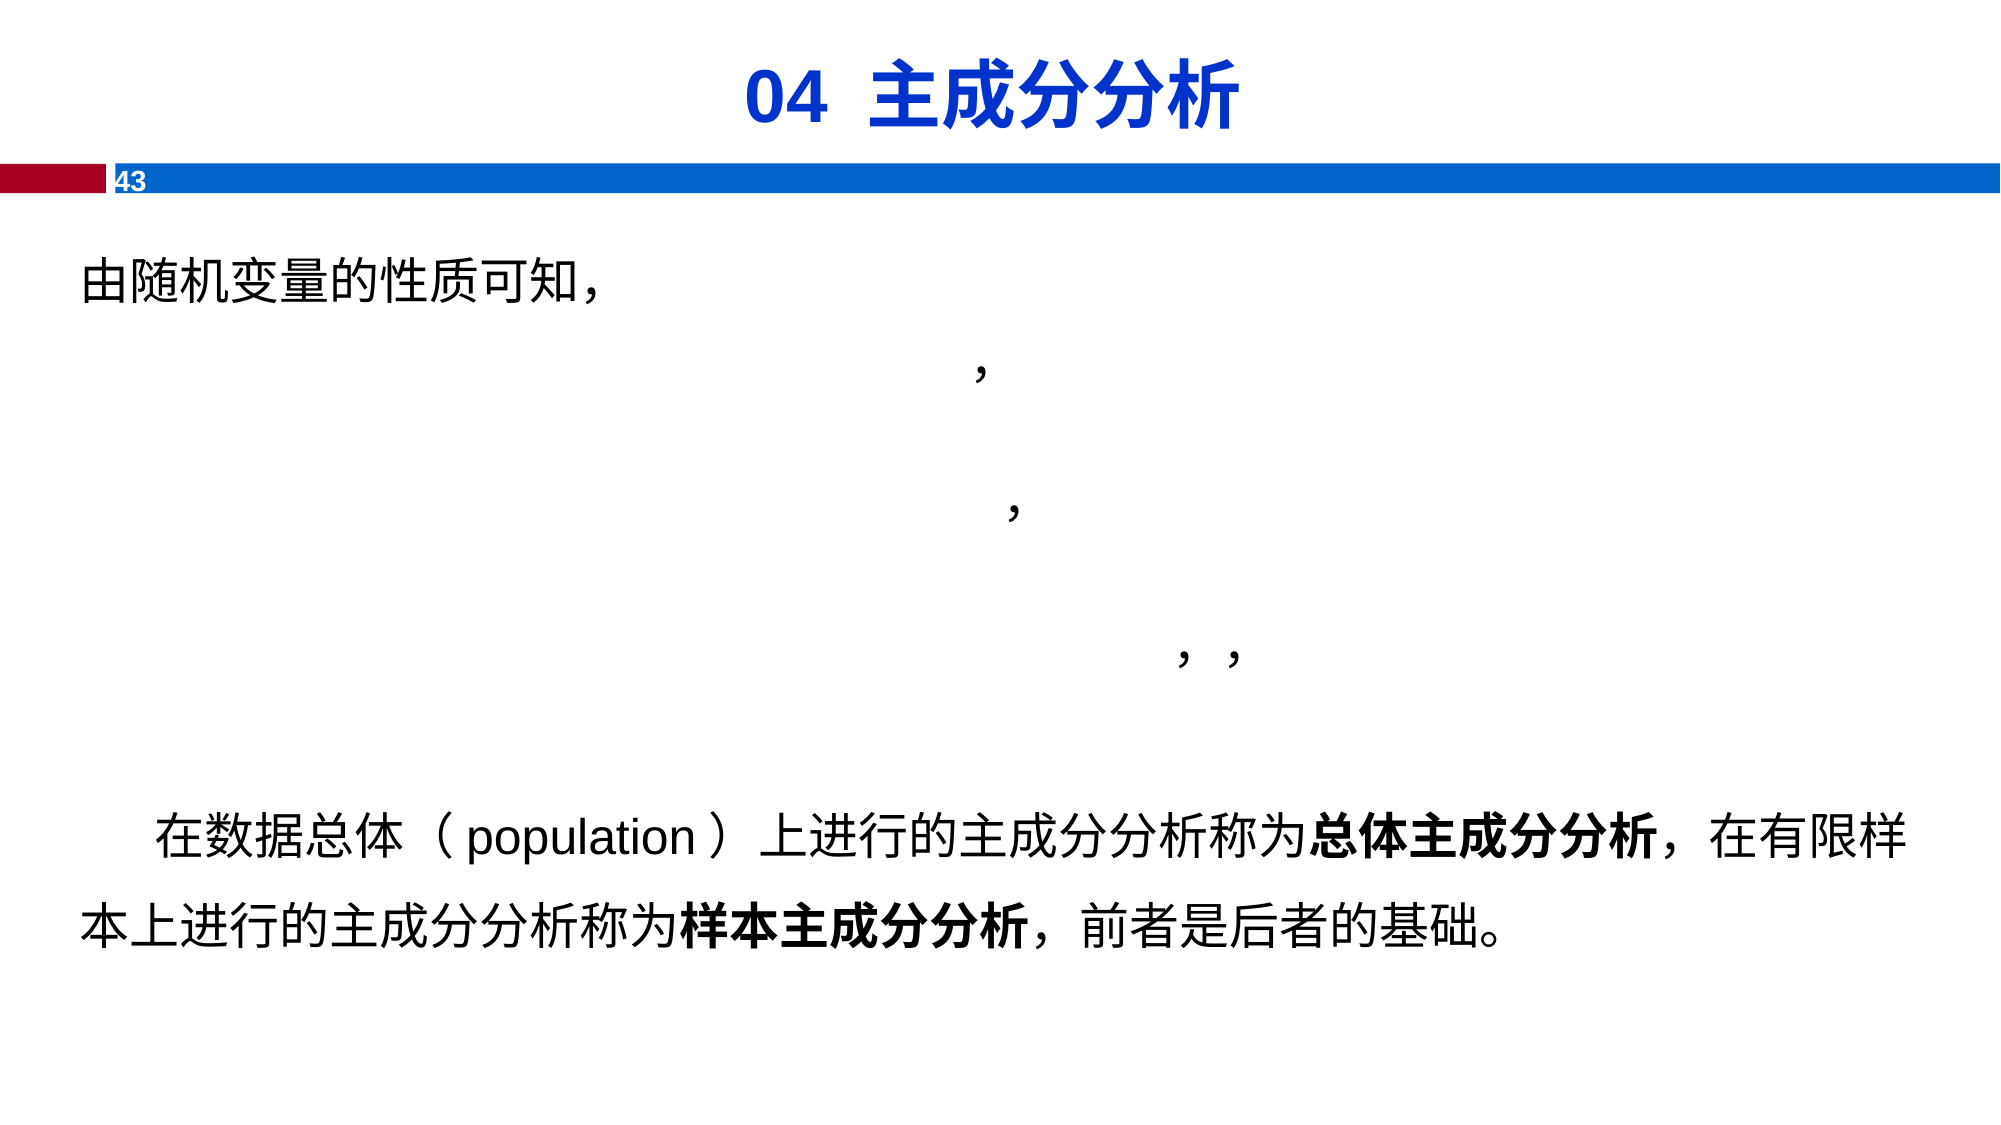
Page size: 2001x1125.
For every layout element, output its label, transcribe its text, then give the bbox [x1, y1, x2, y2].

text_box 由随机变量的性质可知， [64, 212, 1939, 318]
text_box 在数据总体（population）上进行的主成分分析称为总体主成分分析，在有限样本上进行的主成分分析称为样本主成分分析，前者是后者的基础。 [64, 767, 1939, 962]
title 04 主成分分析 [48, 36, 1939, 148]
